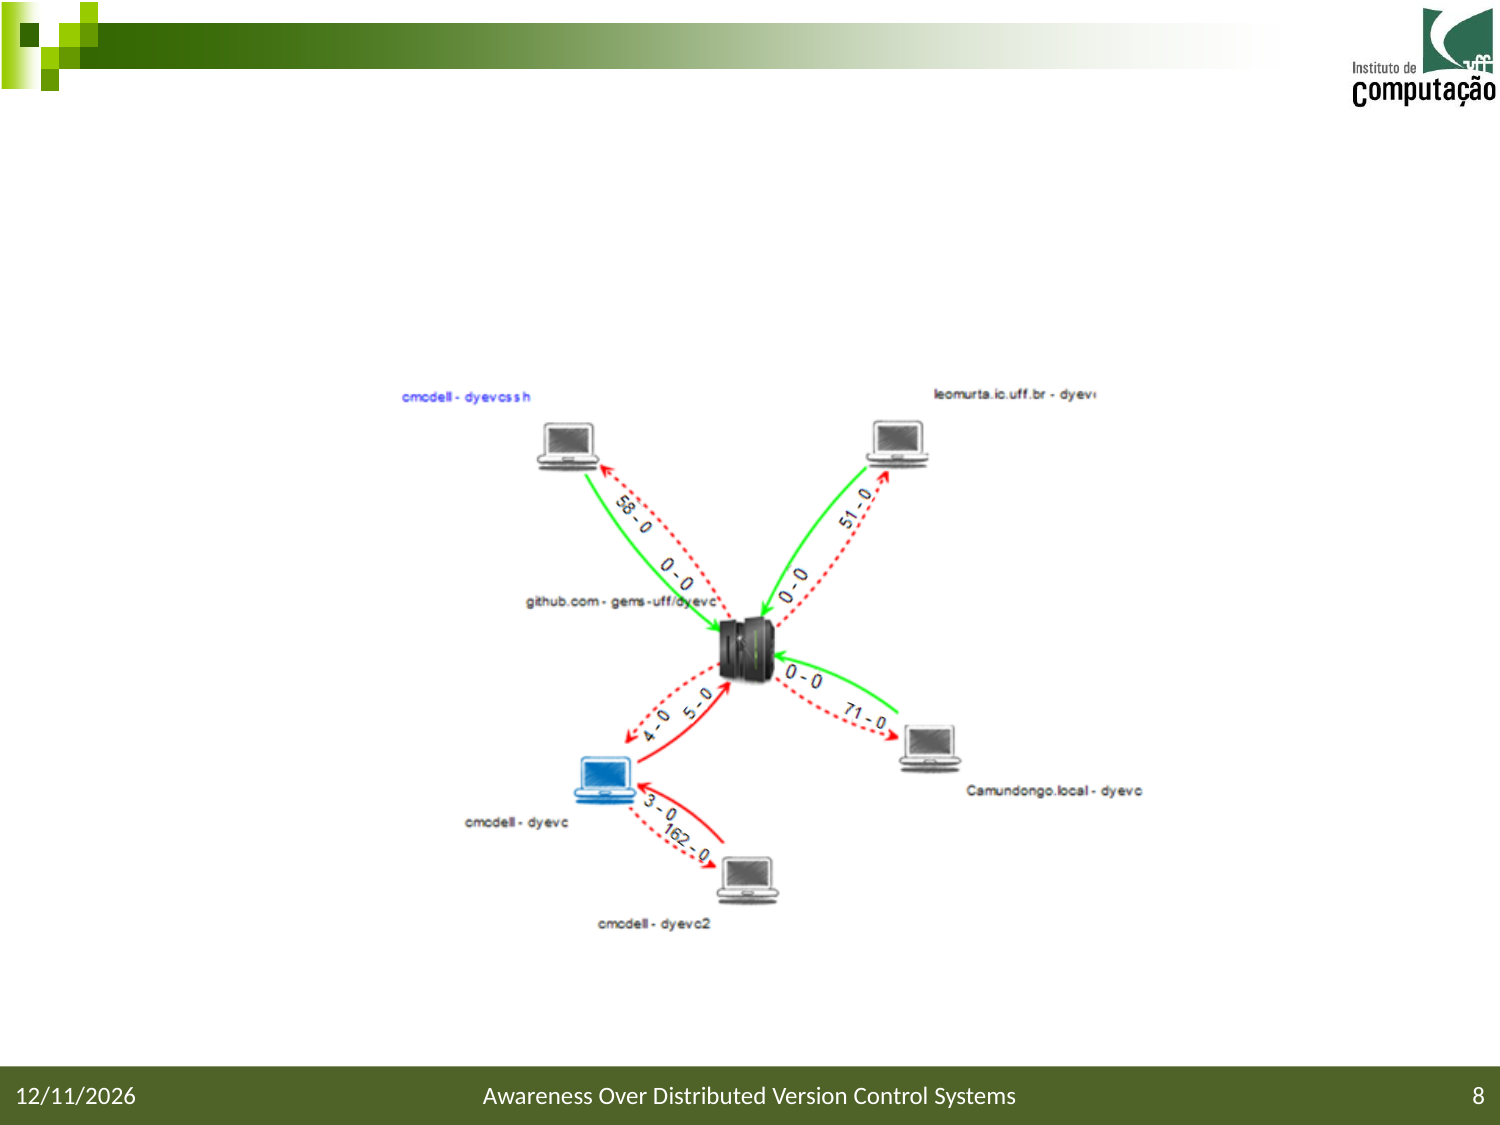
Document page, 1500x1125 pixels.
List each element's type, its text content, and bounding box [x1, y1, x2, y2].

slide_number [0, 1065, 350, 1125]
slide_number 8 [1149, 1065, 1500, 1125]
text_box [398, 374, 1153, 935]
footer Awareness Over Distributed Version Control Systems [362, 1065, 1138, 1125]
